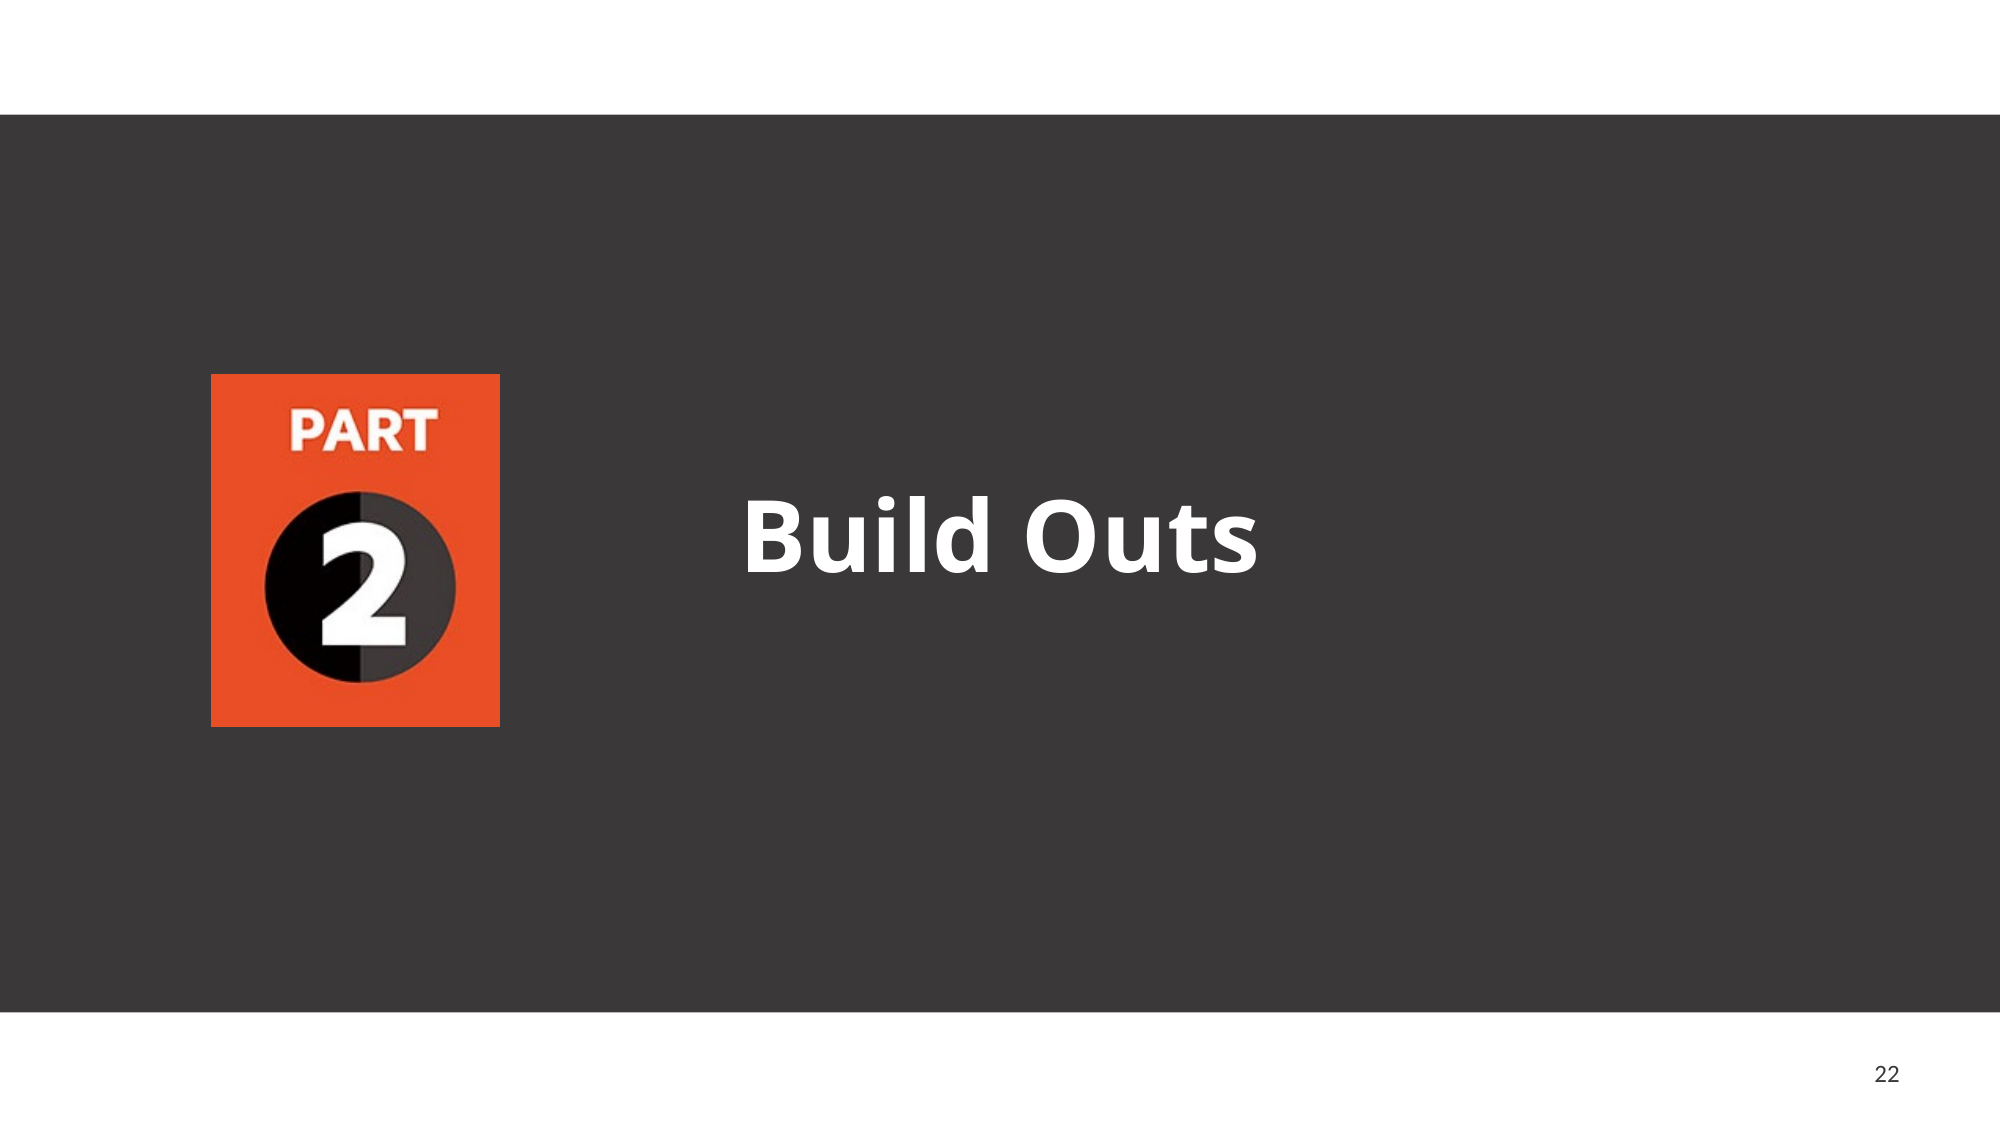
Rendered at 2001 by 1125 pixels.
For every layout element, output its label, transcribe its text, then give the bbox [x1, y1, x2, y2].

title Build Outs [99, 205, 1900, 875]
slide_number ‹#› [1412, 1042, 1900, 1103]
picture [211, 374, 500, 727]
